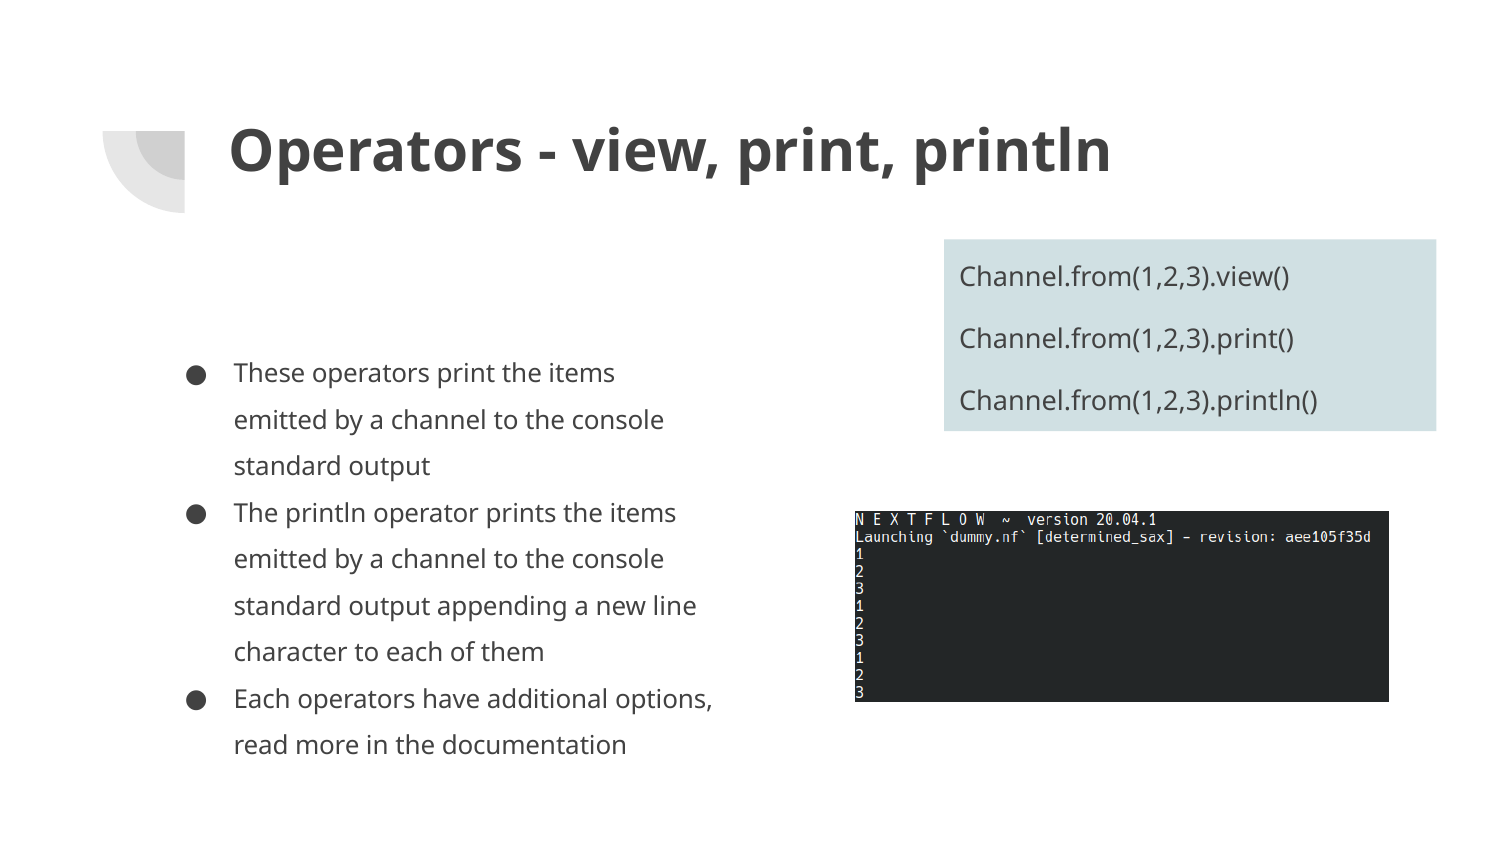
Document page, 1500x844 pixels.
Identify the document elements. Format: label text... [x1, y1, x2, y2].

title Operators - view, print, println [213, 98, 1368, 263]
picture [855, 511, 1390, 702]
list These operators print the items emitted by a channel to the console standard output The println operator prints the items emitted by a channel to the console standard output appending a new line character to each of them Each operators have additional options, read more in the documentation [146, 326, 729, 798]
text_box Channel.from(1,2,3).view() Channel.from(1,2,3).print() Channel.from(1,2,3).println() [944, 239, 1437, 432]
